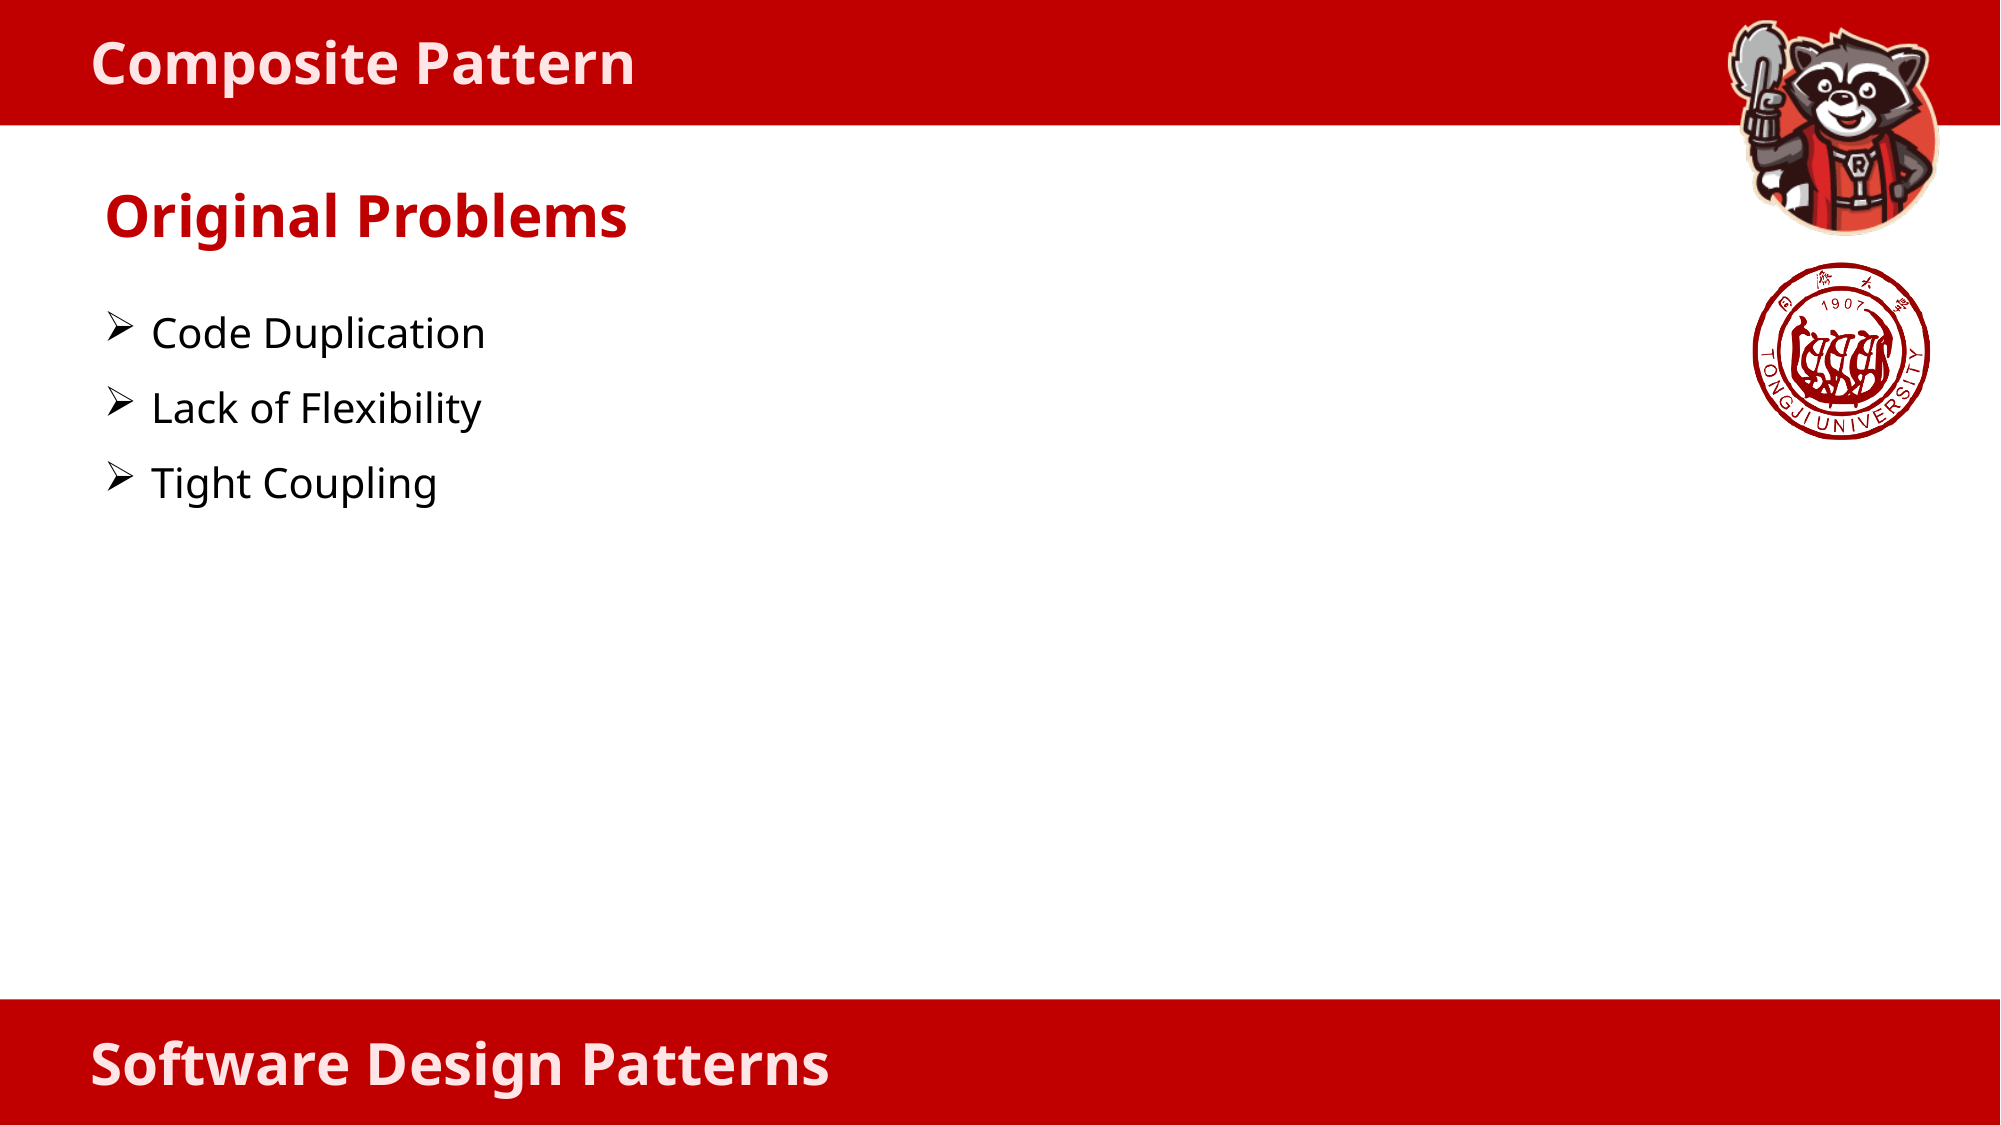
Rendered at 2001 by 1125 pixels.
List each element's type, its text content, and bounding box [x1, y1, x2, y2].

text_box [0, 0, 2000, 126]
text_box Original Problems [89, 172, 727, 257]
picture [1723, 19, 1948, 239]
picture [1752, 254, 1936, 440]
text_box Software Design Patterns [75, 1019, 1092, 1104]
text_box Code Duplication Lack of Flexibility Tight Coupling [89, 274, 1539, 964]
text_box [0, 998, 2000, 1125]
text_box Composite Pattern [75, 18, 763, 104]
